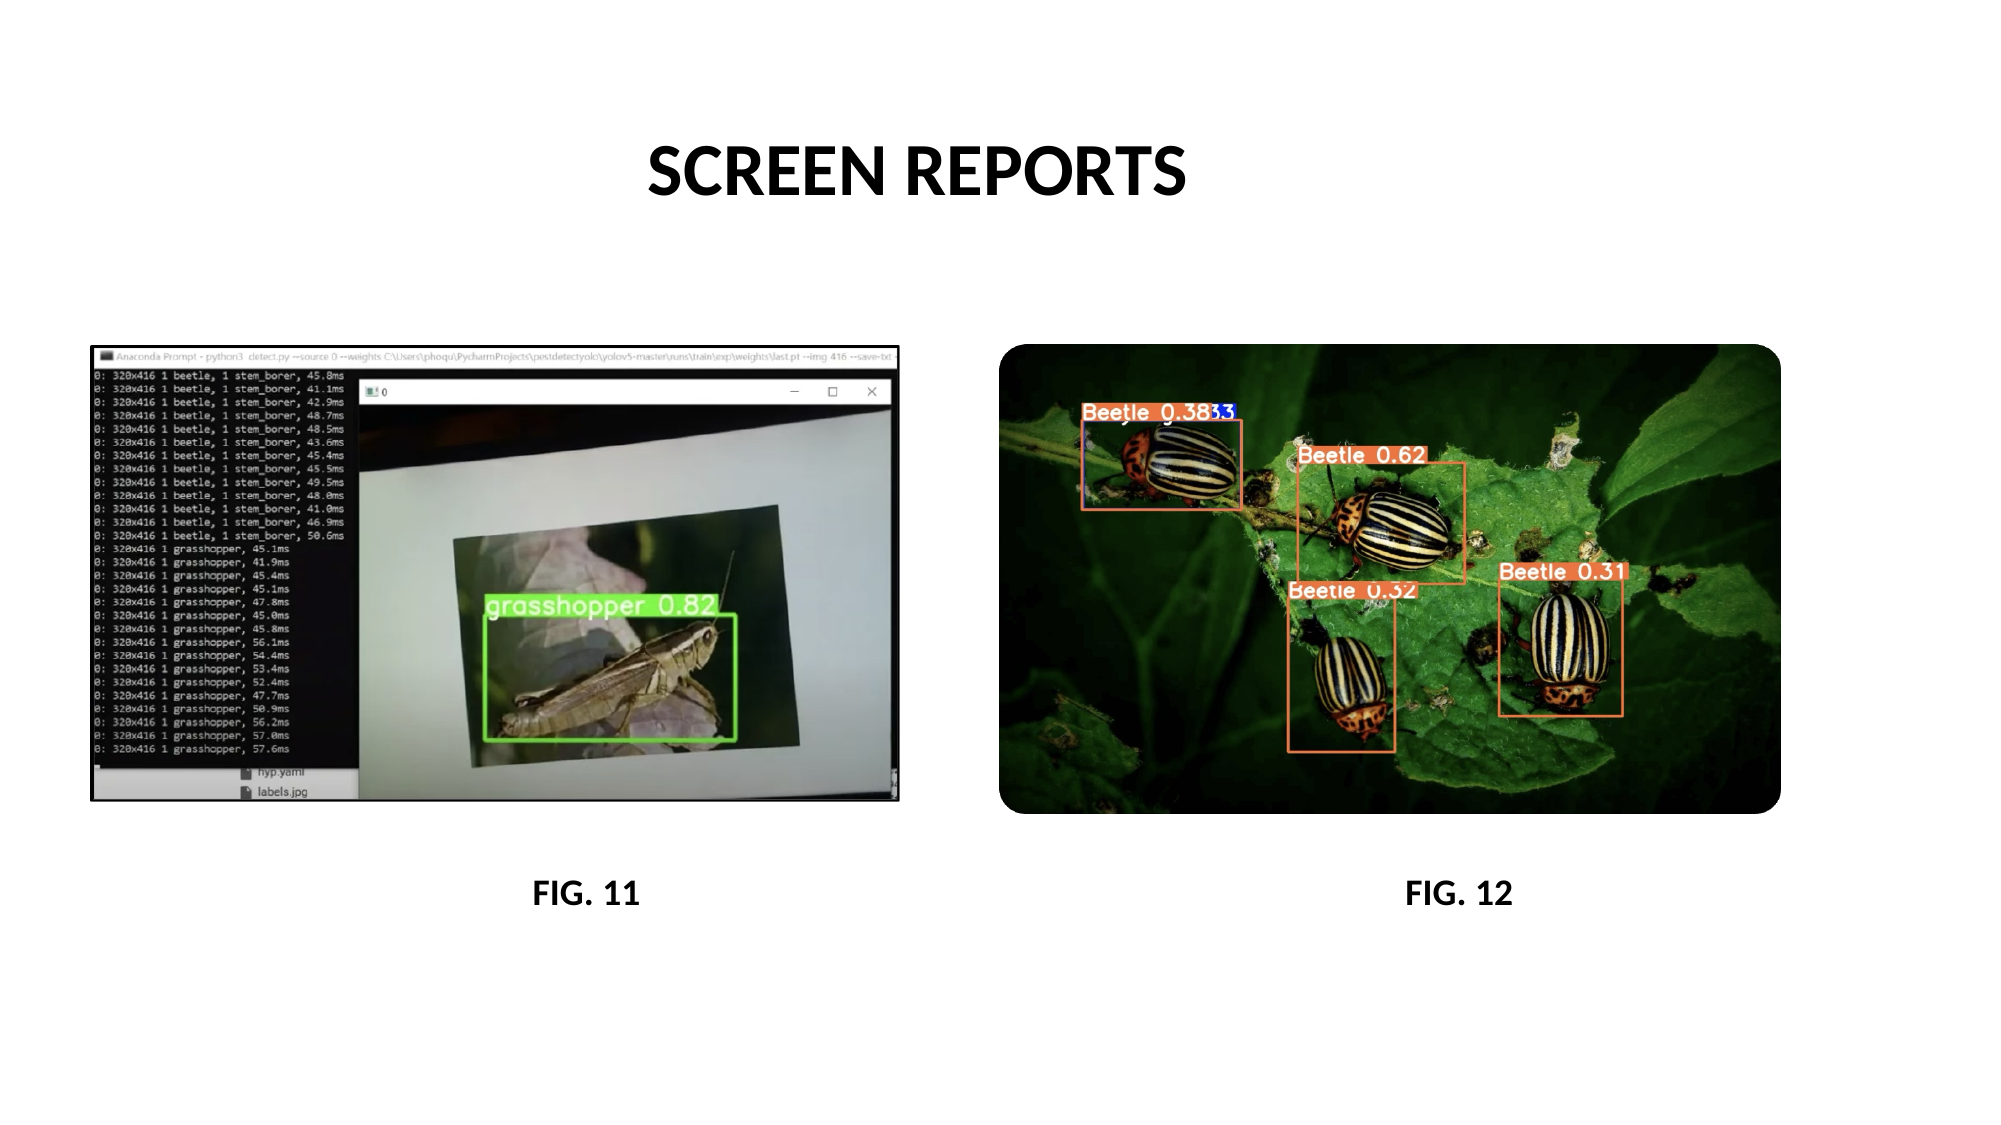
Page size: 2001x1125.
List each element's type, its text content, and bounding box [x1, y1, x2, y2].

text_box SCREEN REPORTS [633, 113, 1204, 218]
text_box FIG. 12 [1390, 860, 1529, 920]
picture [89, 344, 900, 802]
text_box FIG. 11 [517, 860, 656, 920]
picture [999, 344, 1781, 814]
